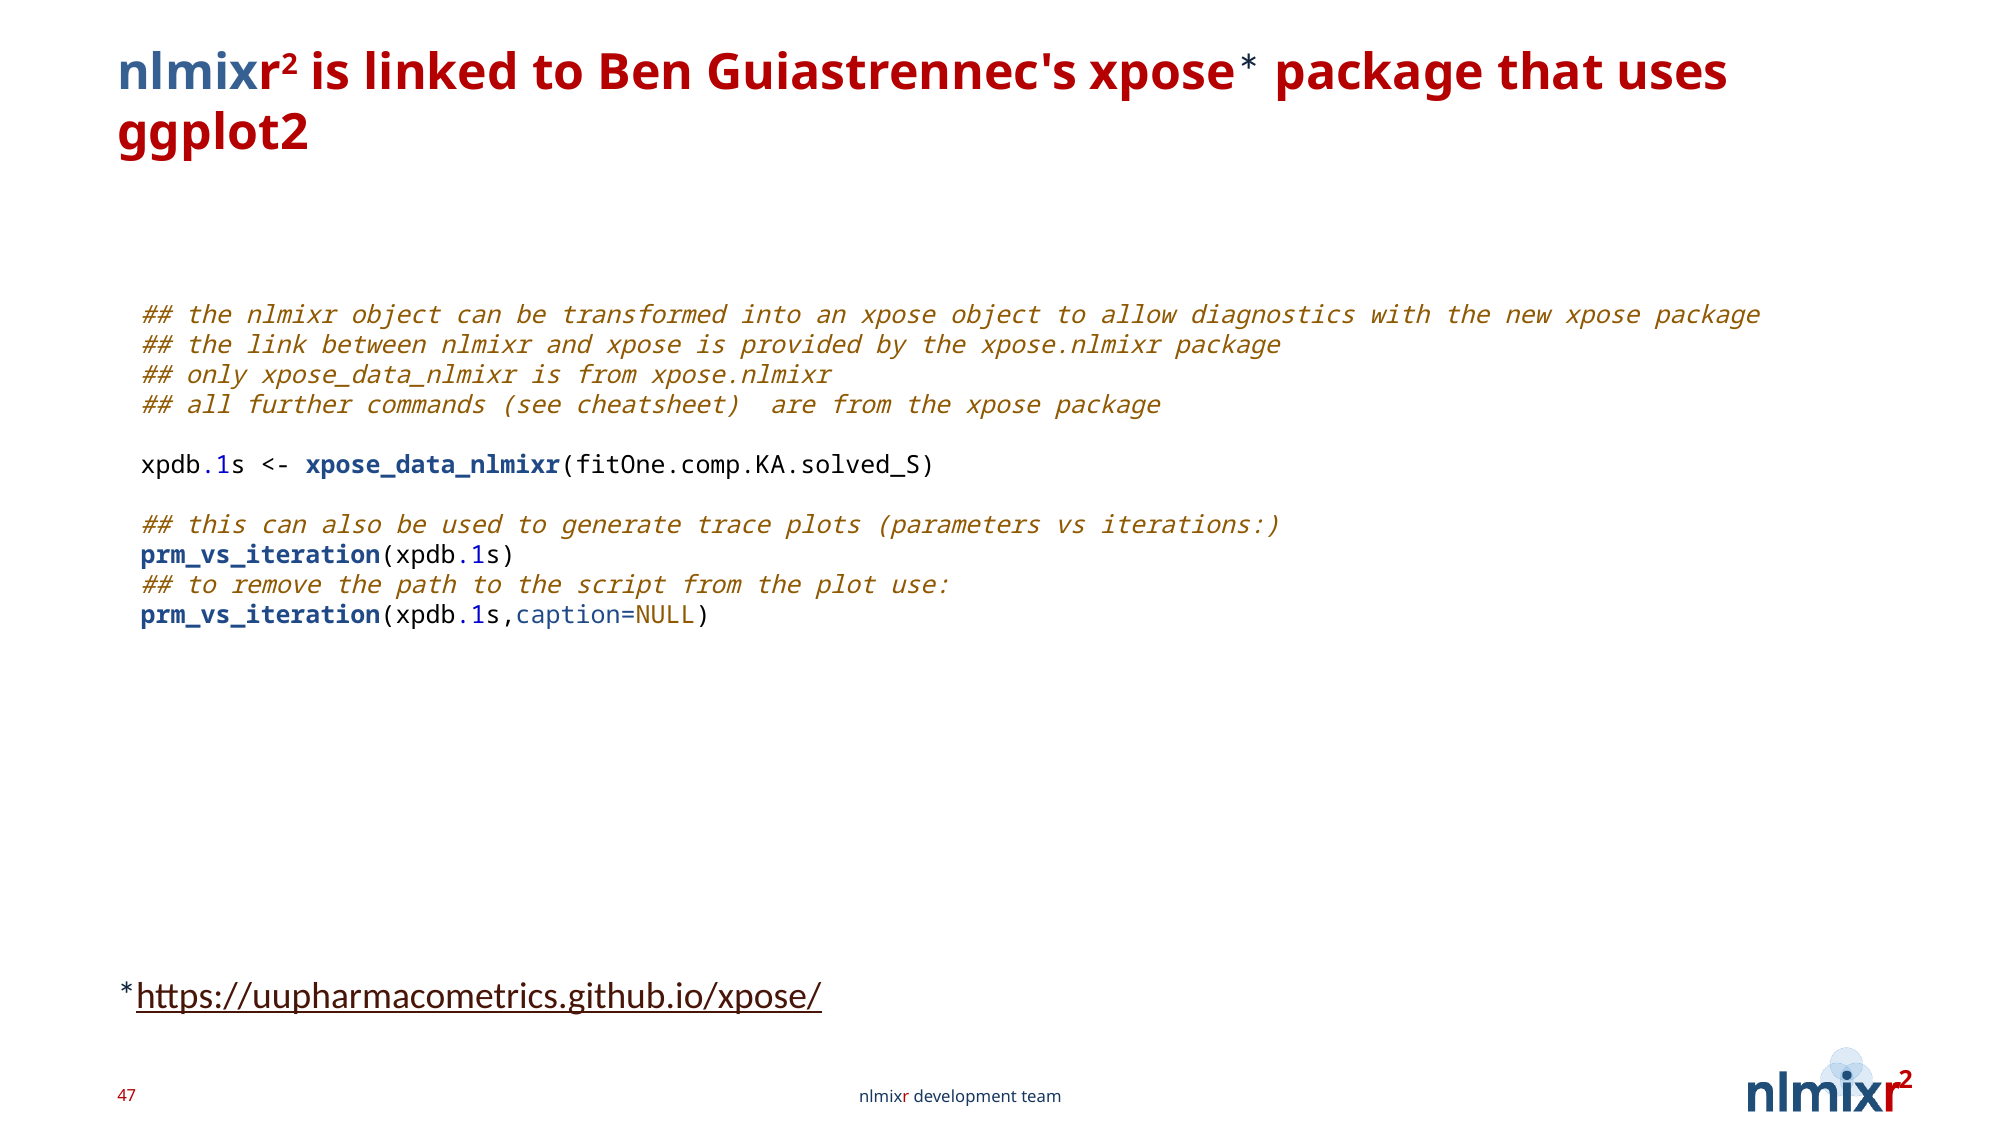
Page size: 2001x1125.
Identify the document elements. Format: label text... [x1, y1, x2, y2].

list *https://uupharmacometrics.github.io/xpose/ [102, 196, 1898, 1047]
slide_number 47 [102, 1076, 276, 1115]
text_box ## the nlmixr object can be transformed into an xpose object to allow diagnostics with the new xpose package ## the link between nlmixr and xpose is provided by the xpose.nlmixr package ## only xpose_data_nlmixr is from xpose.nlmixr ## all further commands (see cheatsheet) are from the xpose package xpdb.1s <- xpose_data_nlmixr(fitOne.comp.KA.solved_S) ## this can also be used to generate trace plots (parameters vs iterations:) prm_vs_iteration(xpdb.1s) ## to remove the path to the script from the plot use: prm_vs_iteration(xpdb.1s,caption=NULL) [125, 231, 1957, 696]
picture [1738, 1036, 1910, 1123]
footer nlmixr development team [354, 1076, 1567, 1115]
title nlmixr2 is linked to Ben Guiastrennec's xpose* package that uses ggplot2 [102, 18, 1898, 181]
